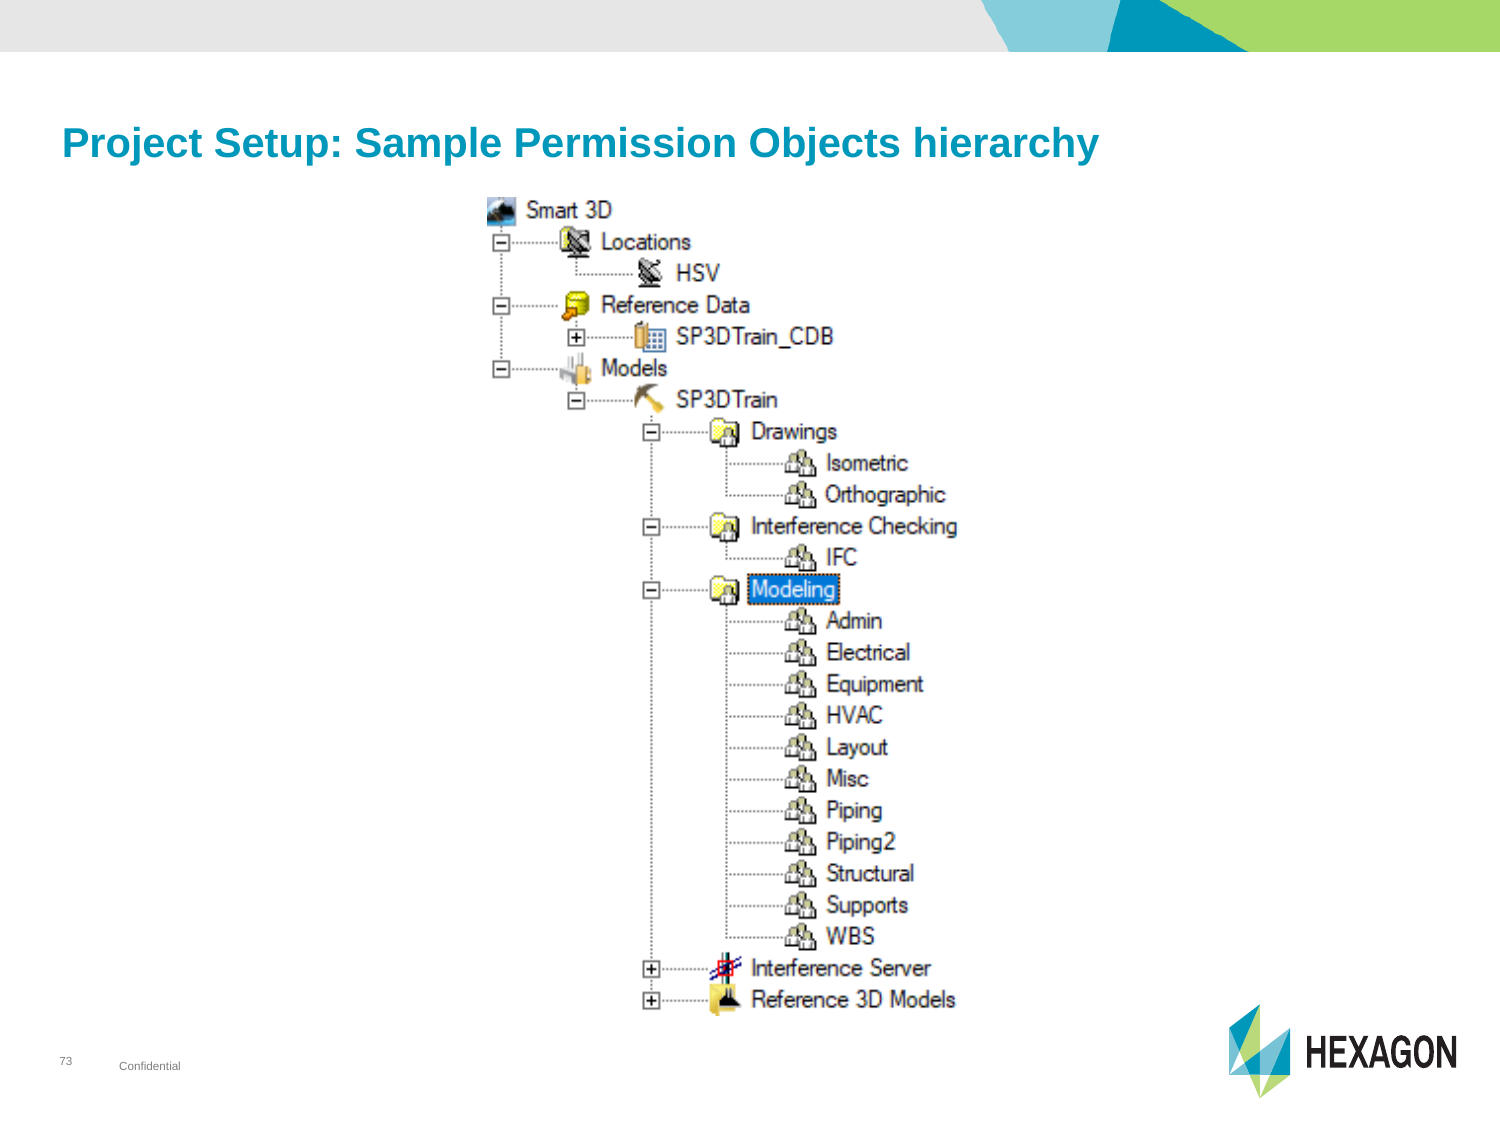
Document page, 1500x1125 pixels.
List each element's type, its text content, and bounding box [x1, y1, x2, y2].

title Project Setup: Sample Permission Objects hierarchy [46, 106, 1456, 188]
picture [487, 197, 963, 1016]
picture [1162, 0, 1500, 52]
picture [0, 0, 1119, 52]
